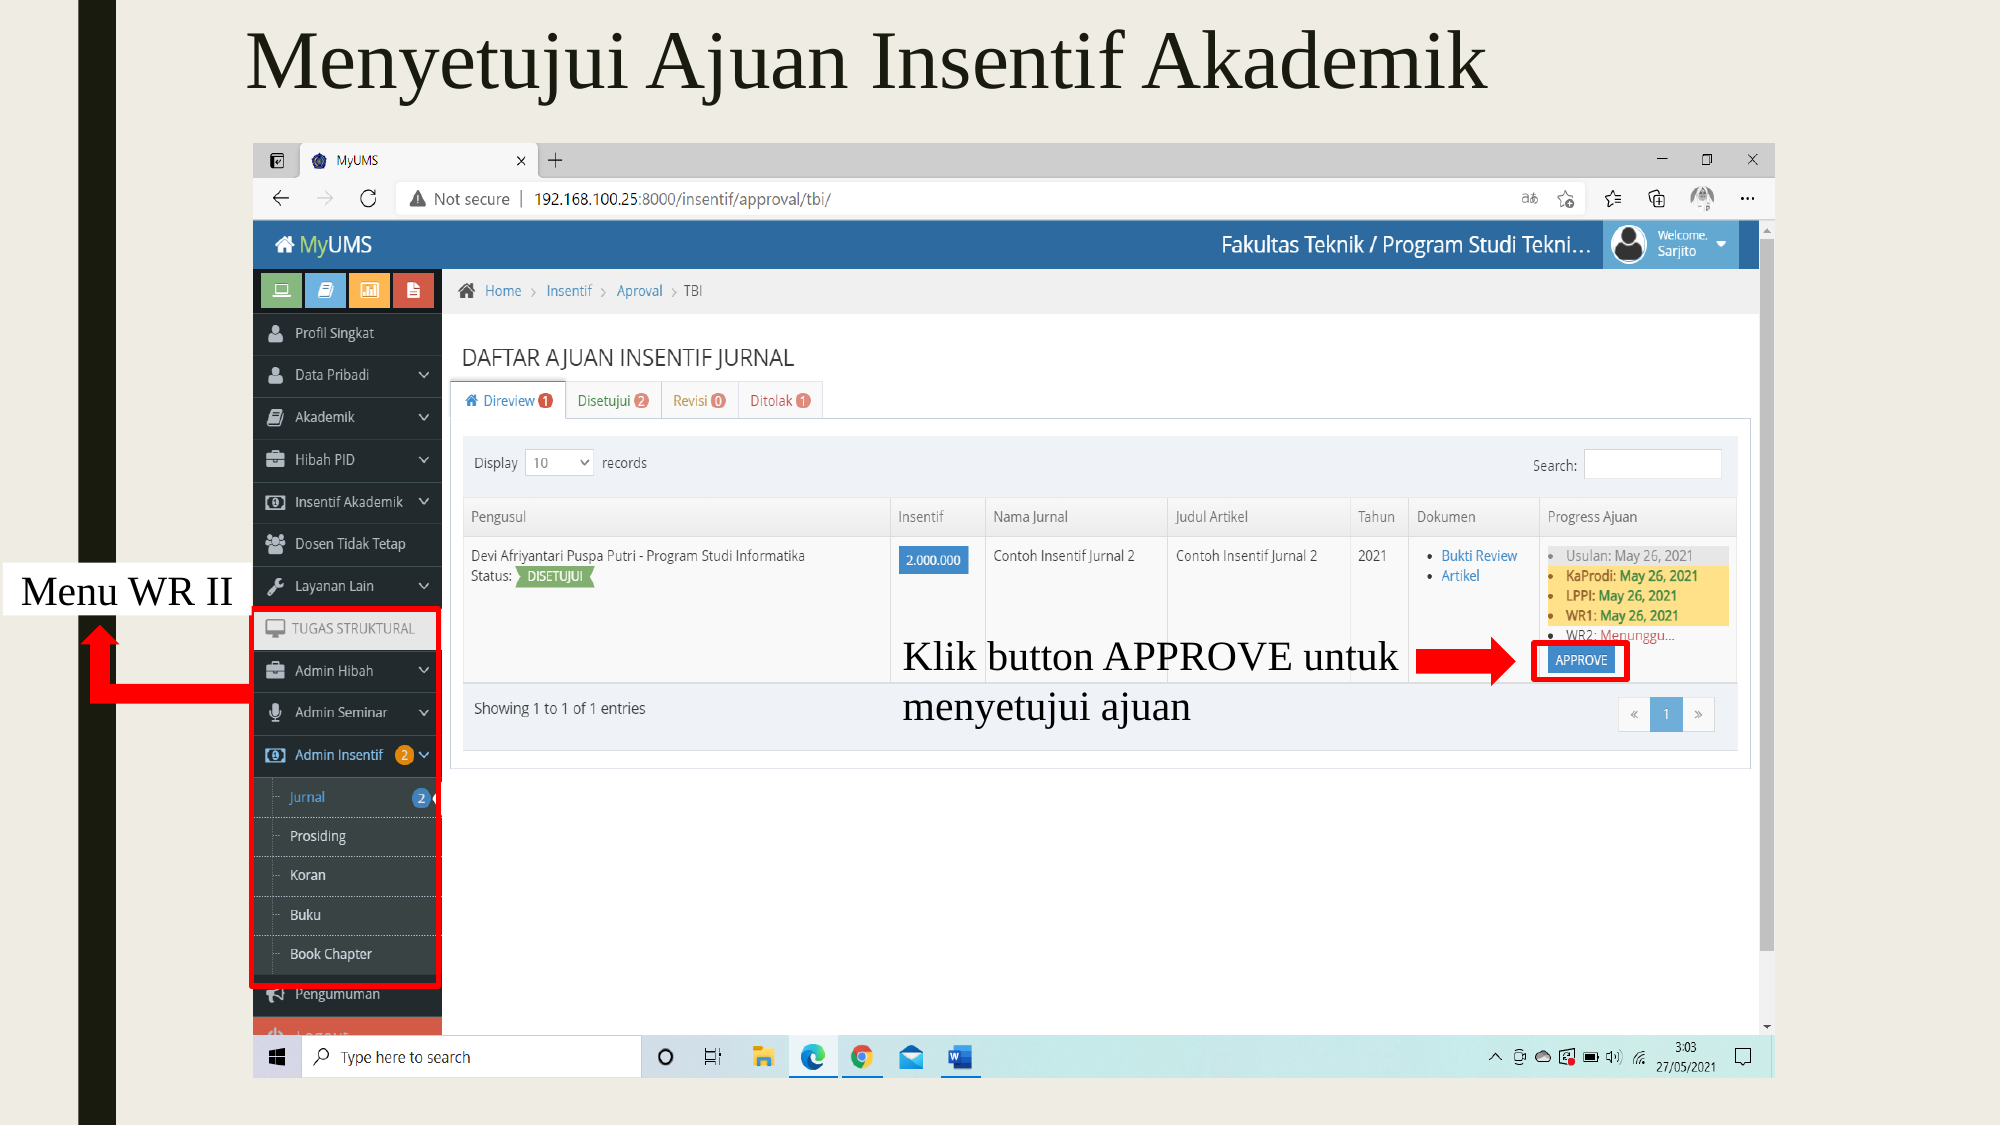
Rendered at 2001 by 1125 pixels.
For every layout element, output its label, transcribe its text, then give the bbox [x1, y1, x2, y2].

text_box [249, 618, 253, 681]
text_box Menyetujui Ajuan Insentif Akademik [230, 9, 1806, 116]
text_box [77, 621, 253, 707]
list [253, 143, 1775, 1078]
text_box [249, 707, 253, 989]
text_box Menu WR II [0, 560, 253, 618]
